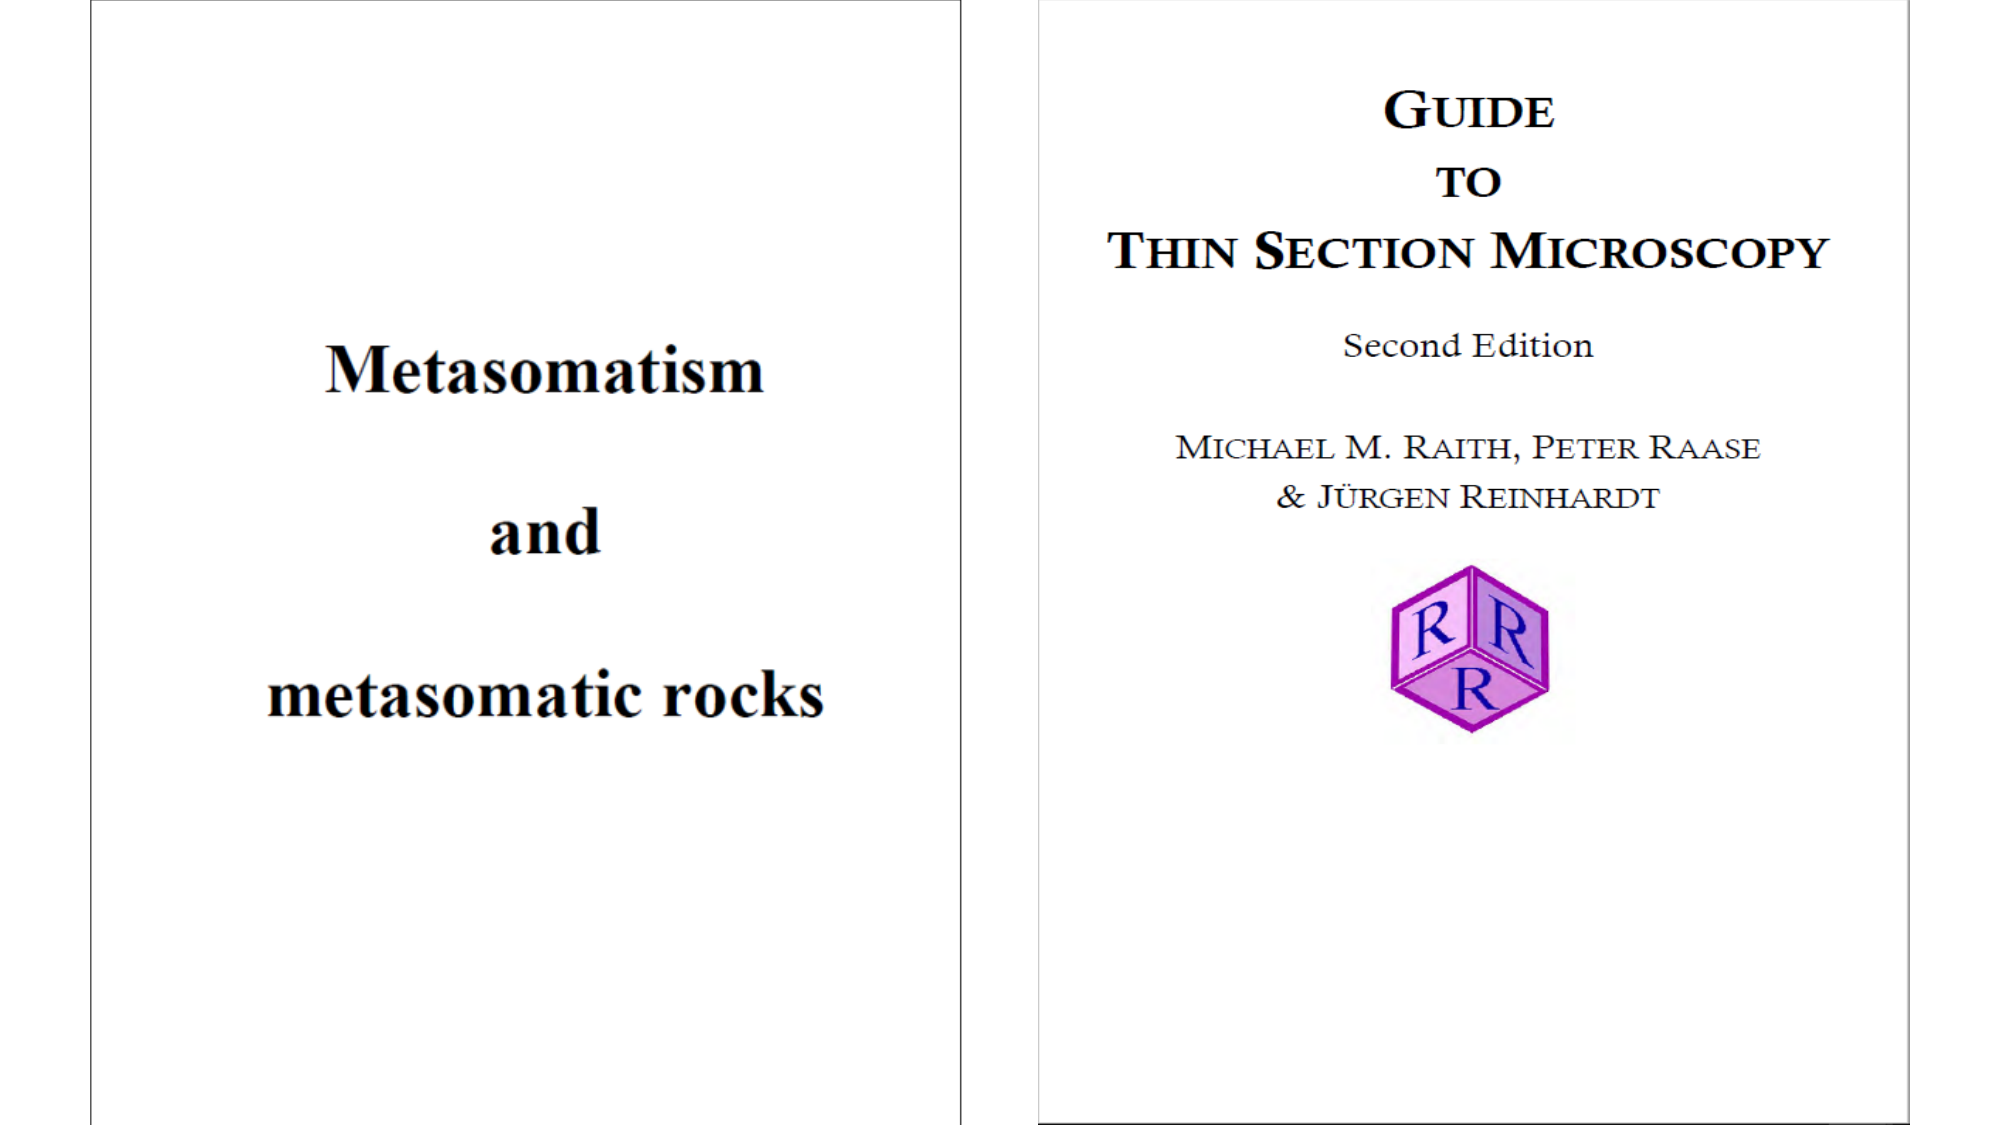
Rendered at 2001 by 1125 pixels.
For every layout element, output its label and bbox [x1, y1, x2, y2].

picture [1038, 0, 1910, 1125]
picture [90, 0, 962, 1125]
